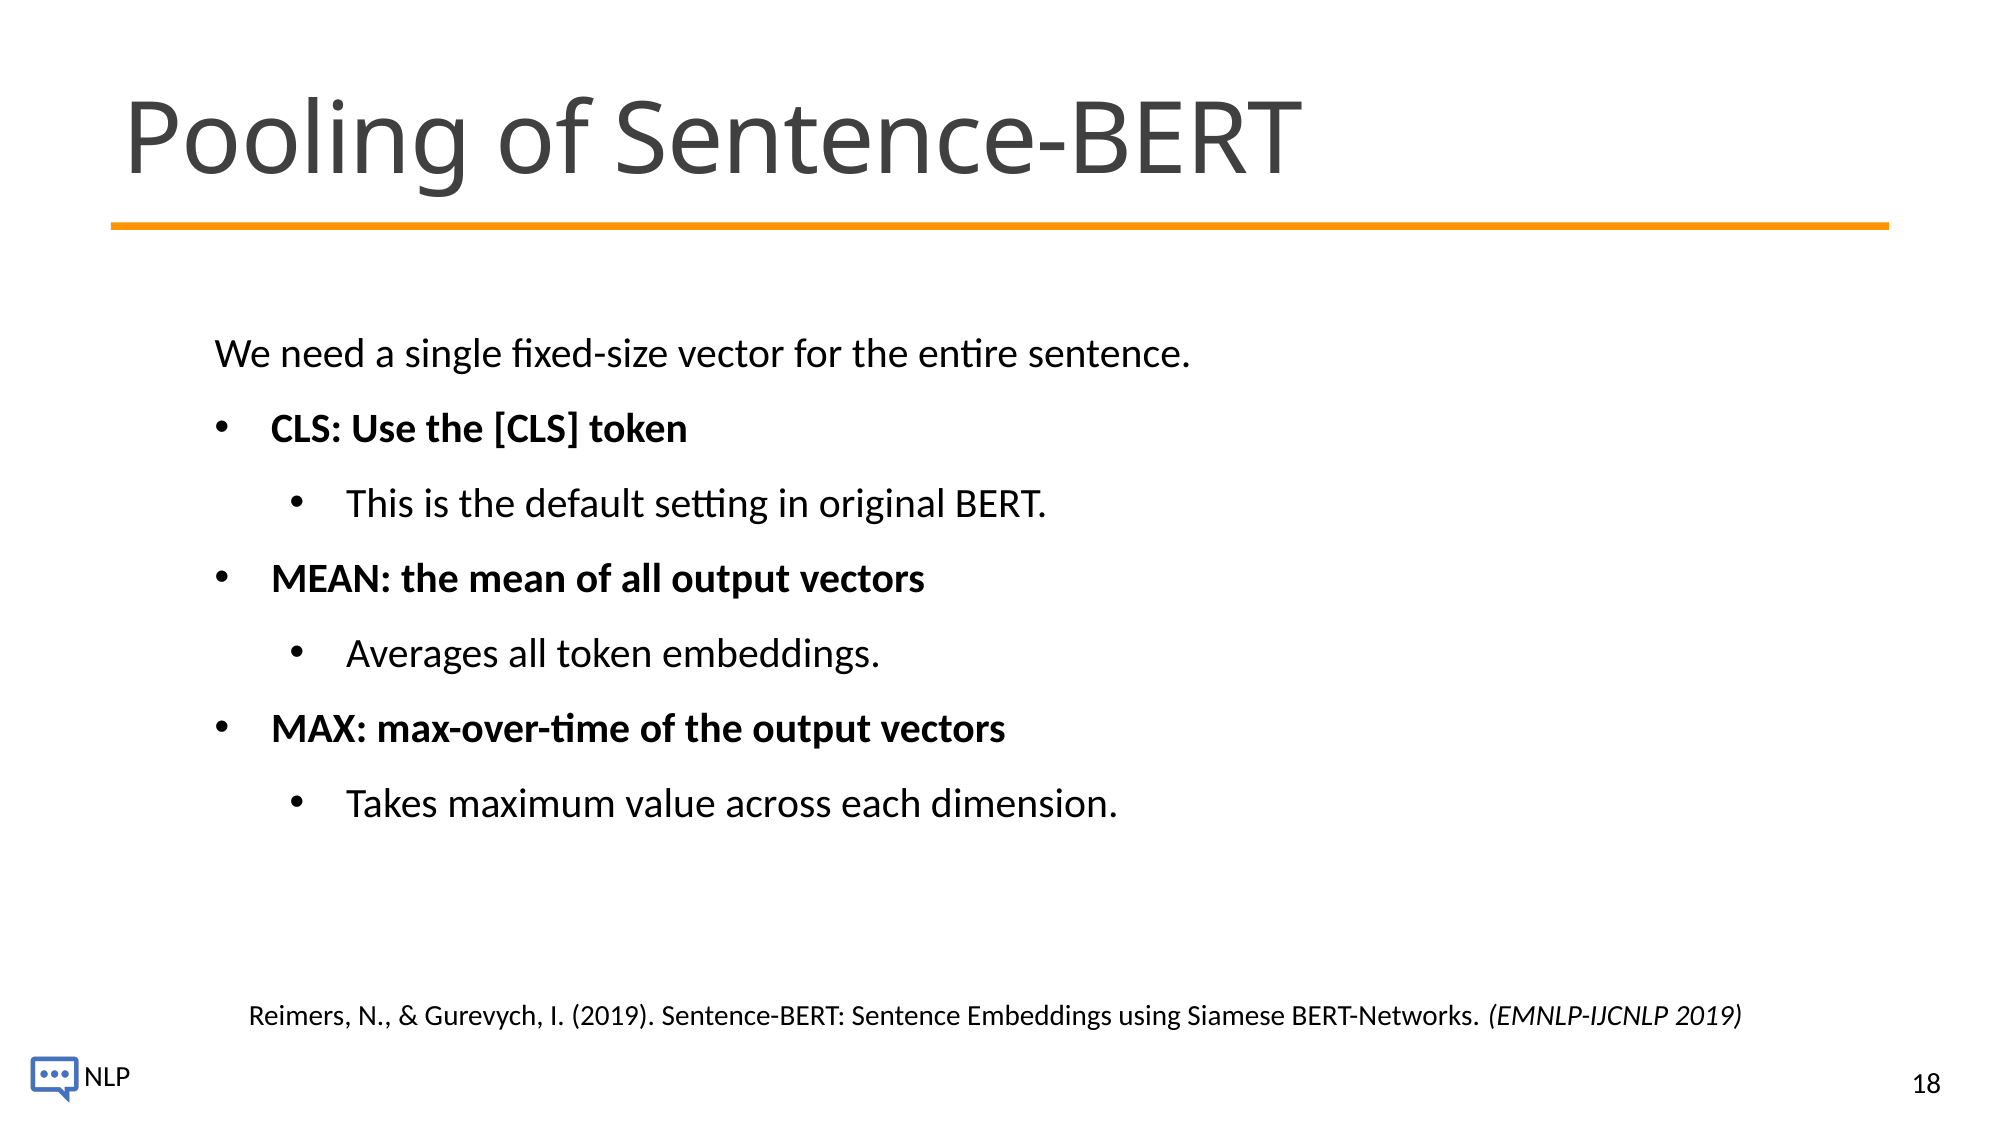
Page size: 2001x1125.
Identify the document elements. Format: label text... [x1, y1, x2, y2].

text_box Reimers, N., & Gurevych, I. (2019). Sentence-BERT: Sentence Embeddings using Siamese BERT-Networks. (EMNLP-ĲCNLP 2019) [234, 989, 1776, 1039]
text_box We need a single fixed-size vector for the entire sentence. CLS: Use the [CLS] token This is the default setting in original BERT. MEAN: the mean of all output vectors Averages all token embeddings. MAX: max-over-time of the output vectors Takes maximum value across each dimension. [199, 293, 1549, 834]
picture [23, 1047, 86, 1110]
slide_number 18 [1740, 1052, 1957, 1113]
title Pooling of Sentence-BERT [107, 58, 1899, 228]
